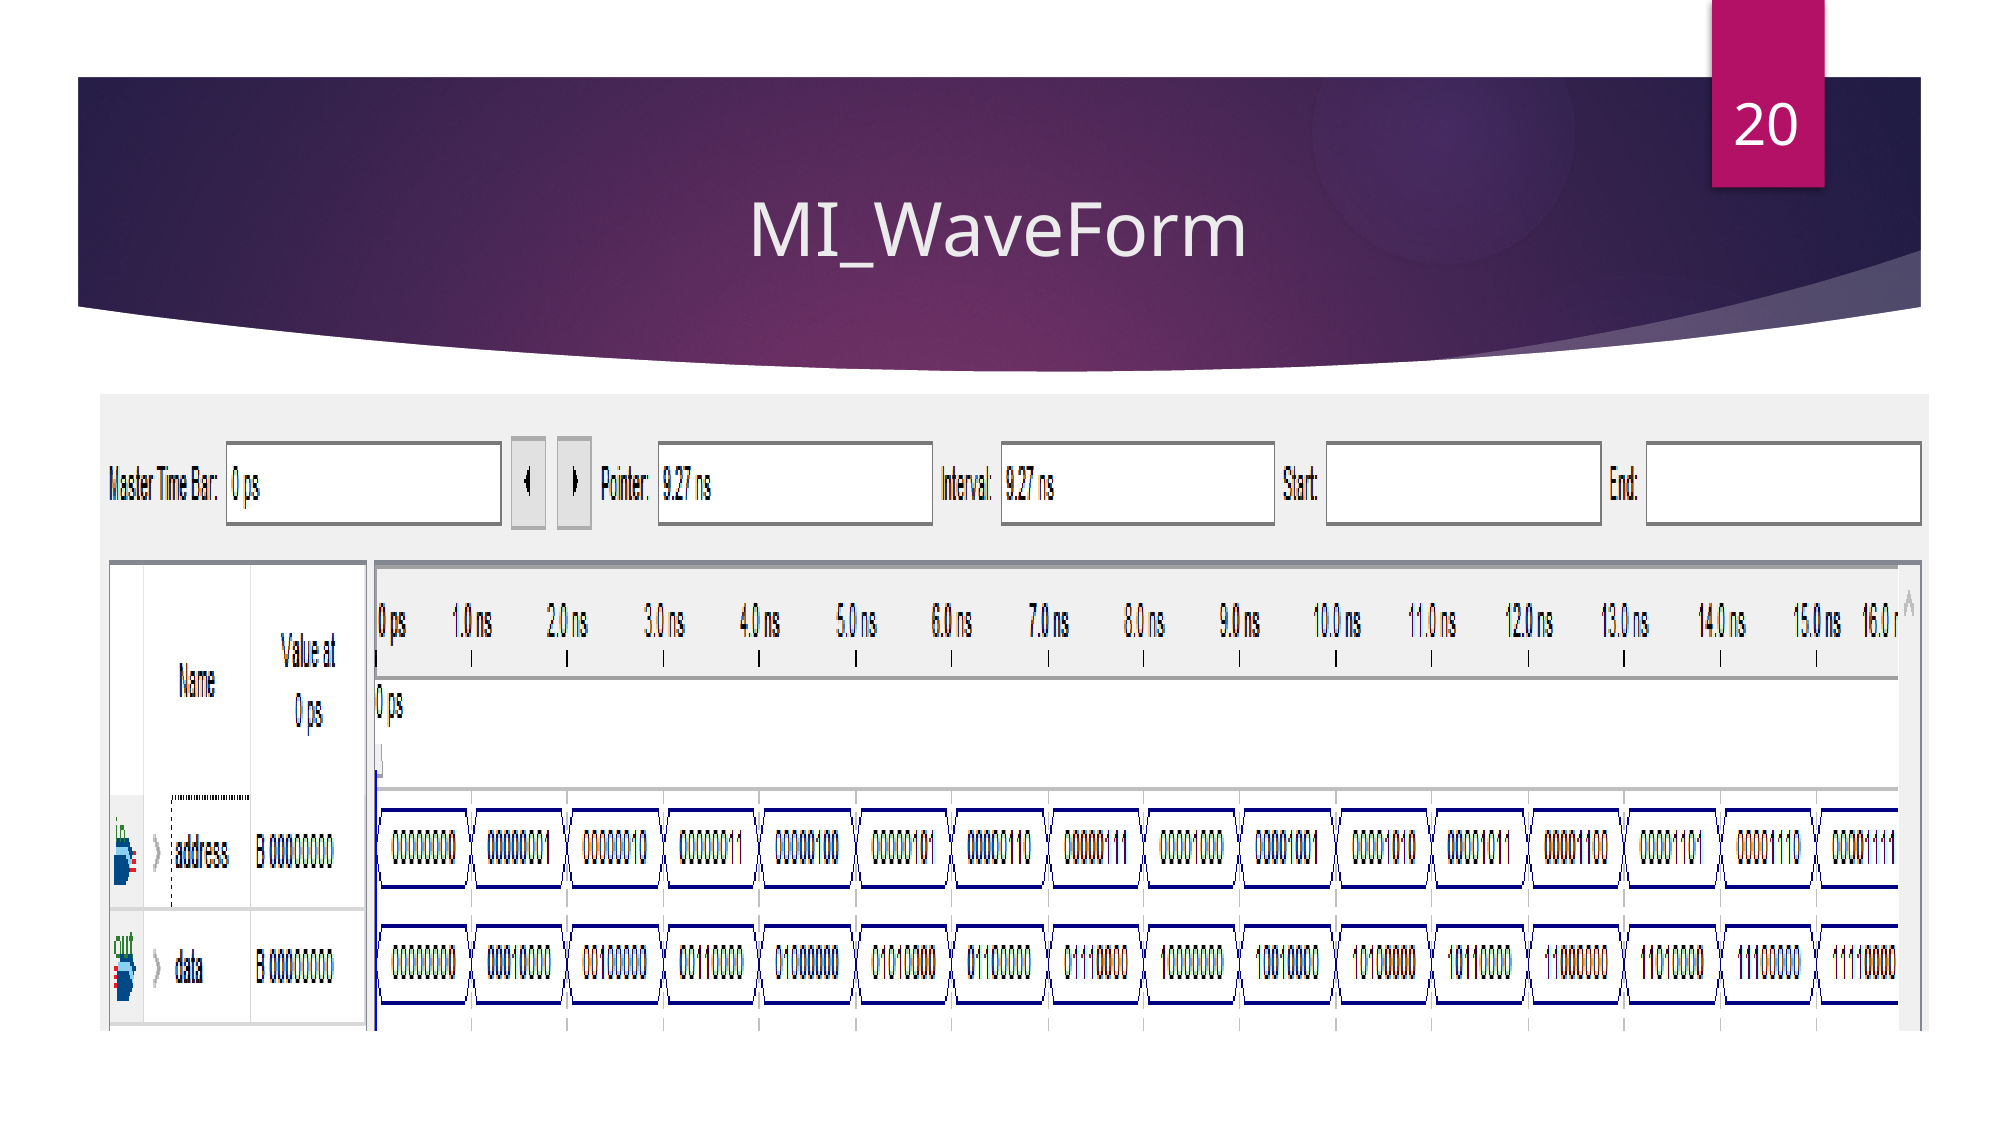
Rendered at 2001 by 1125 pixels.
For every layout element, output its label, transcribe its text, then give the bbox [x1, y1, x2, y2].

slide_number 20 [1698, 48, 1836, 175]
picture [100, 393, 1929, 1031]
title MI_WaveForm [712, 168, 1317, 285]
